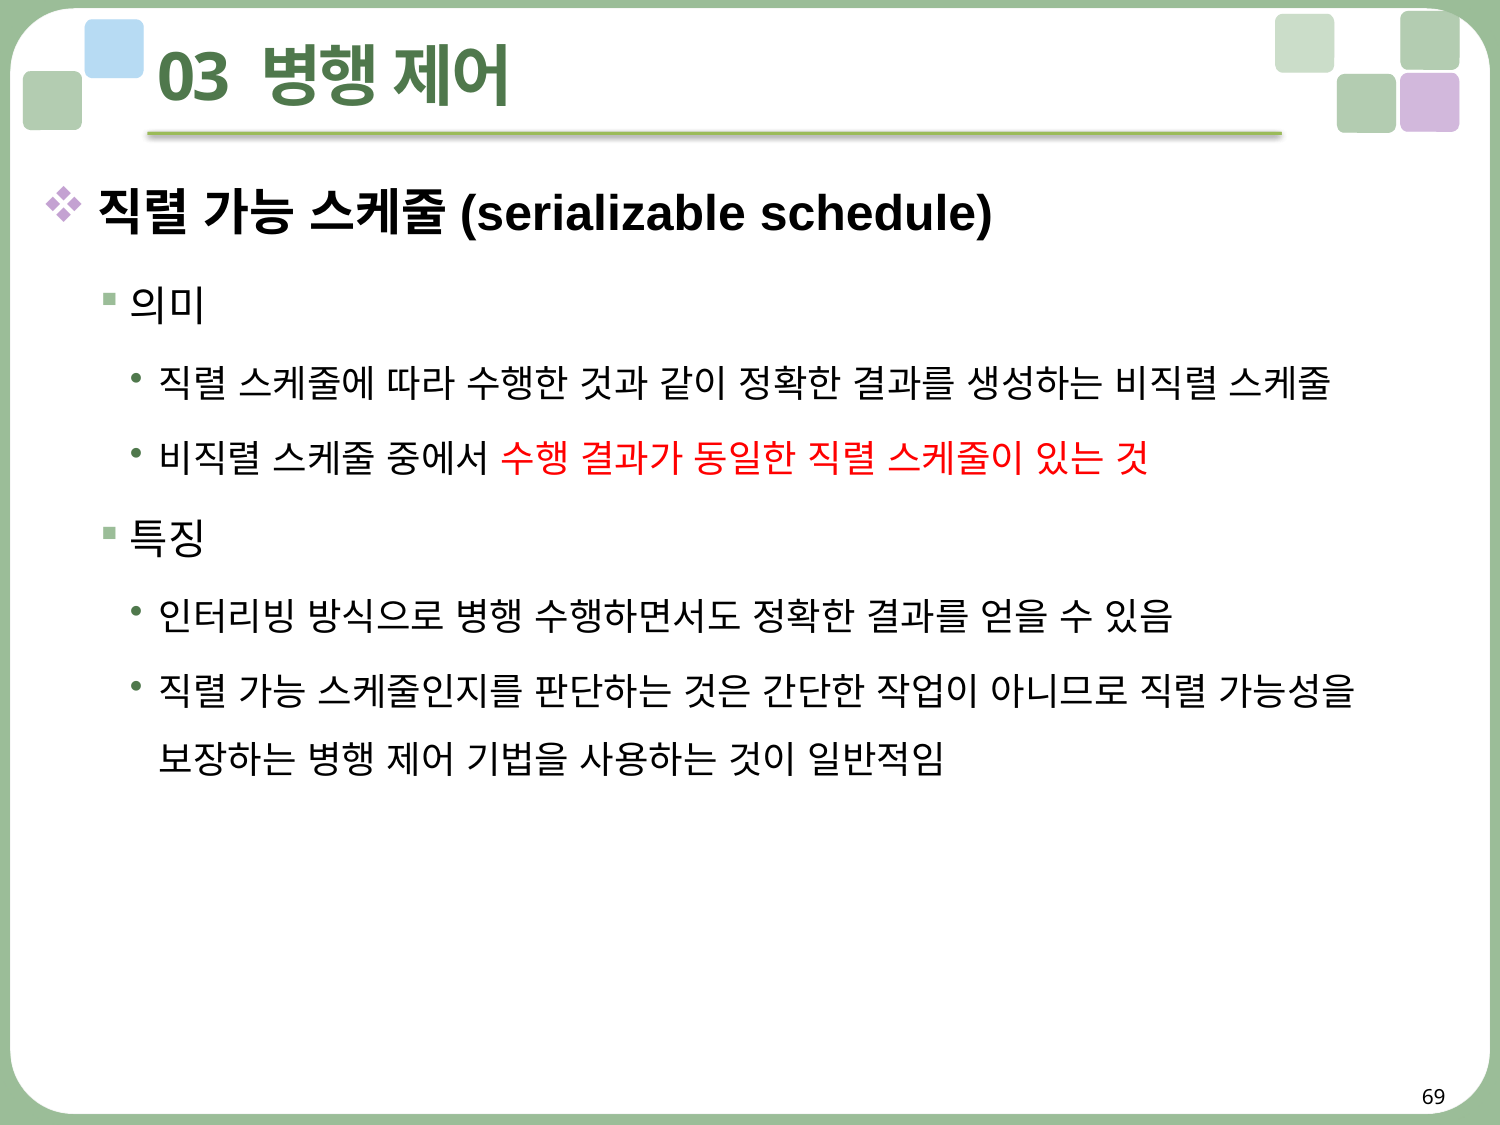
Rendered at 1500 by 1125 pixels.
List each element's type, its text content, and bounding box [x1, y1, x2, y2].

title 03 병행 제어 [142, 25, 1459, 123]
picture [0, 0, 1500, 1125]
list 직렬 가능 스케줄(serializable schedule) 의미 직렬 스케줄에 따라 수행한 것과 같이 정확한 결과를 생성하는 비직렬 스케줄 비직렬 스케줄 중에서 수행 결과가 동일한 직렬 스케줄이 있는 것 특징 인터리빙 방식으로 병행 수행하면서도 정확한 결과를 얻을 수 있음 직렬 가능 스케줄인지를 판단하는 것은 간단한 작업이 아니므로 직렬 가능성을 보장하는 병행 제어 기법을 사용하는 것이 일반적임 [26, 172, 1498, 1083]
